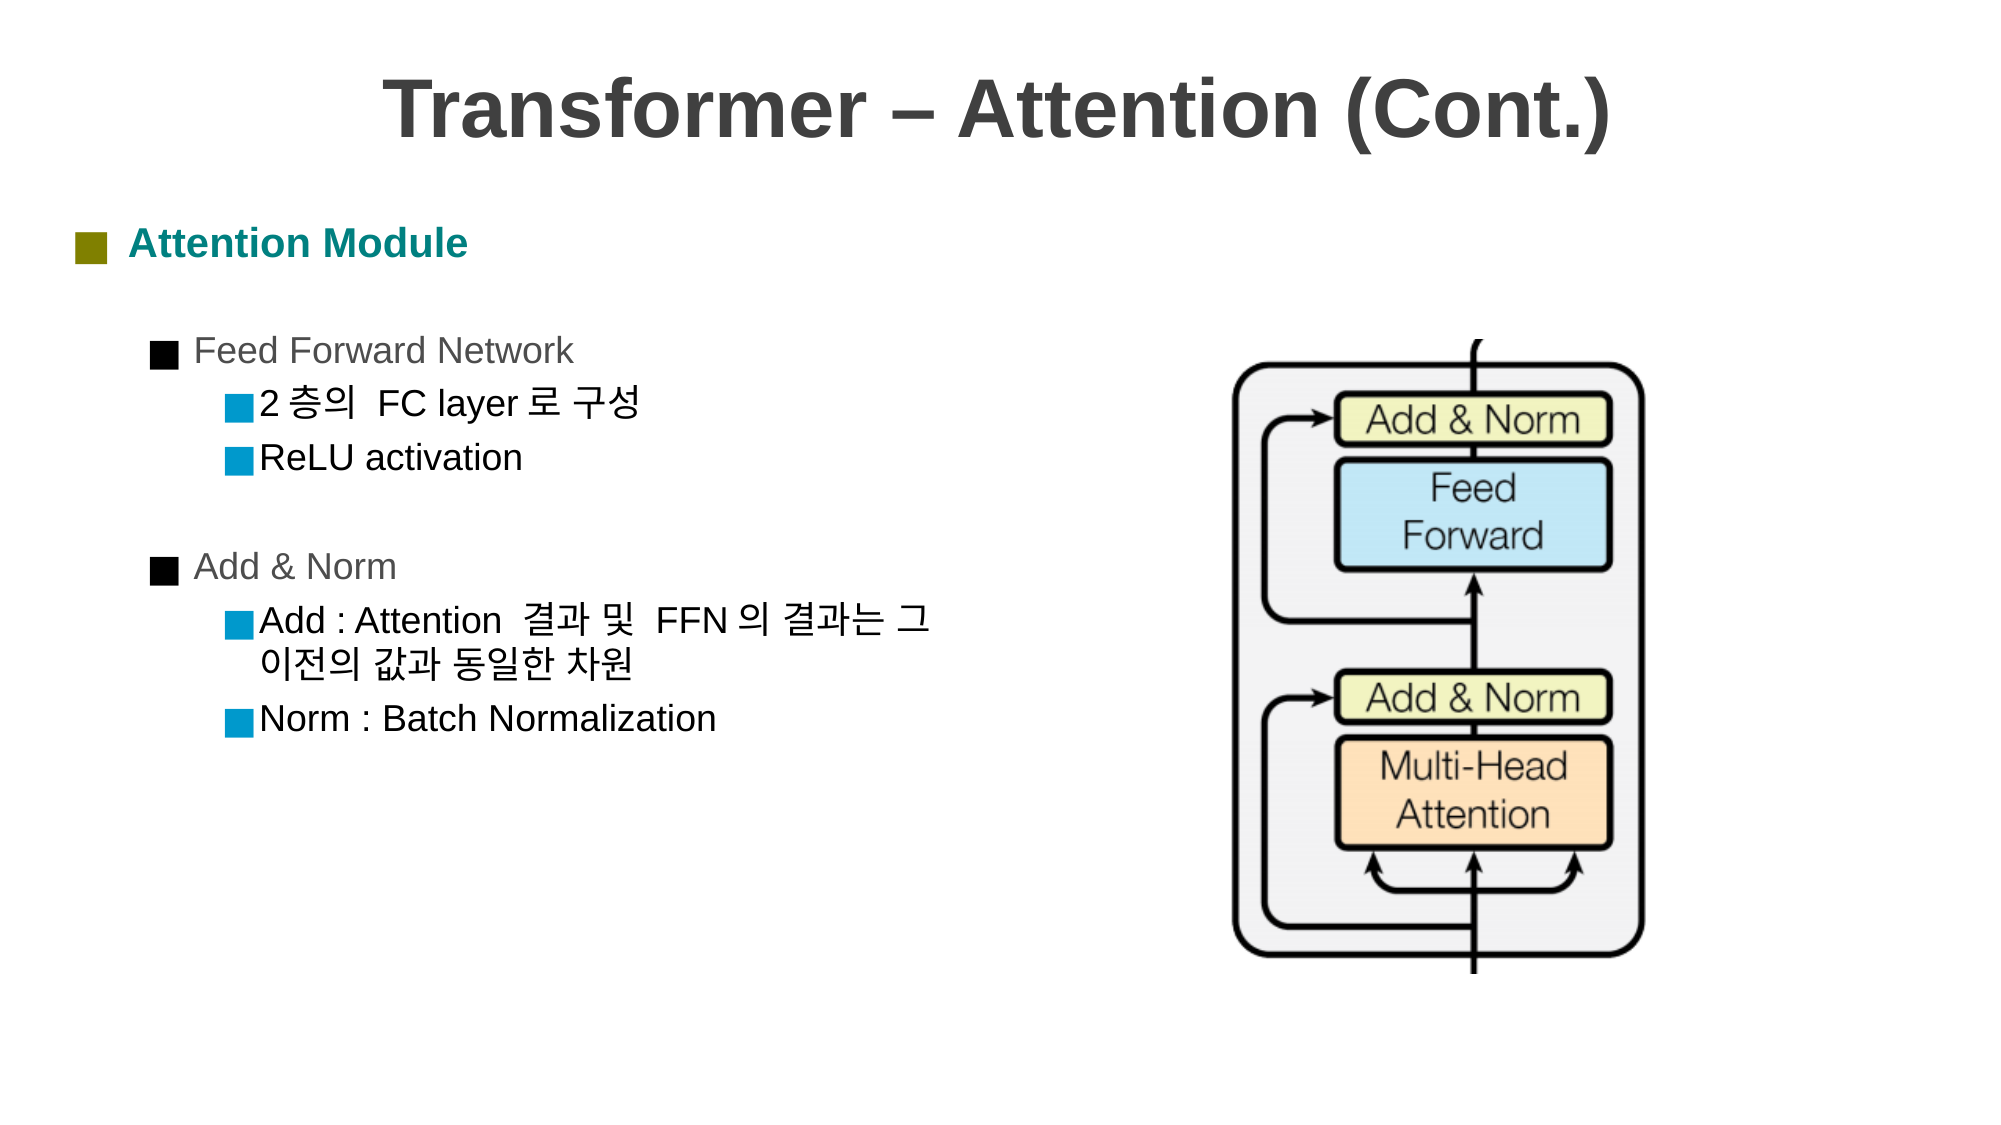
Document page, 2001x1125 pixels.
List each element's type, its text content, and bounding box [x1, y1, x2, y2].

title Transformer – Attention (Cont.) [55, 24, 1941, 185]
list Attention Module Feed Forward Network 2층의 FC layer로 구성 ReLU activation Add & Norm Add : Attention 결과 및 FFN의 결과는 그 이전의 값과 동일한 차원 Norm : Batch Normalization [56, 208, 969, 1035]
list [1218, 338, 1657, 974]
